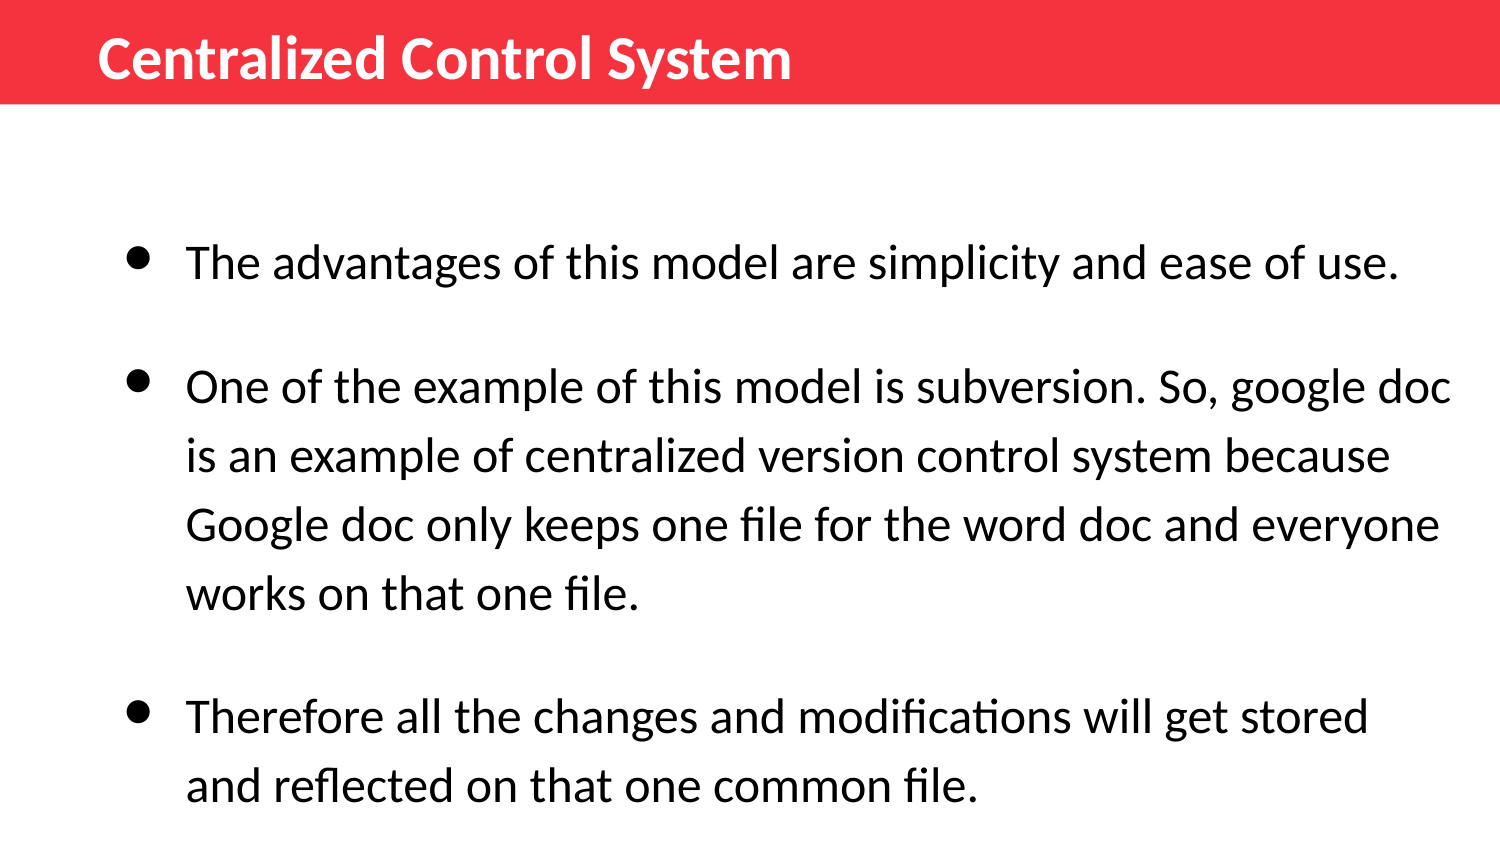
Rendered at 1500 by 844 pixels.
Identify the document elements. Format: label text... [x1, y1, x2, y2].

text_box Centralized Control System [83, 2, 1143, 138]
text_box The advantages of this model are simplicity and ease of use. One of the example of this model is subversion. So, google doc is an example of centralized version control system because Google doc only keeps one file for the word doc and everyone works on that one file. Therefore all the changes and modifications will get stored and reflected on that one common file. [95, 205, 1468, 627]
text_box [0, 0, 1500, 105]
